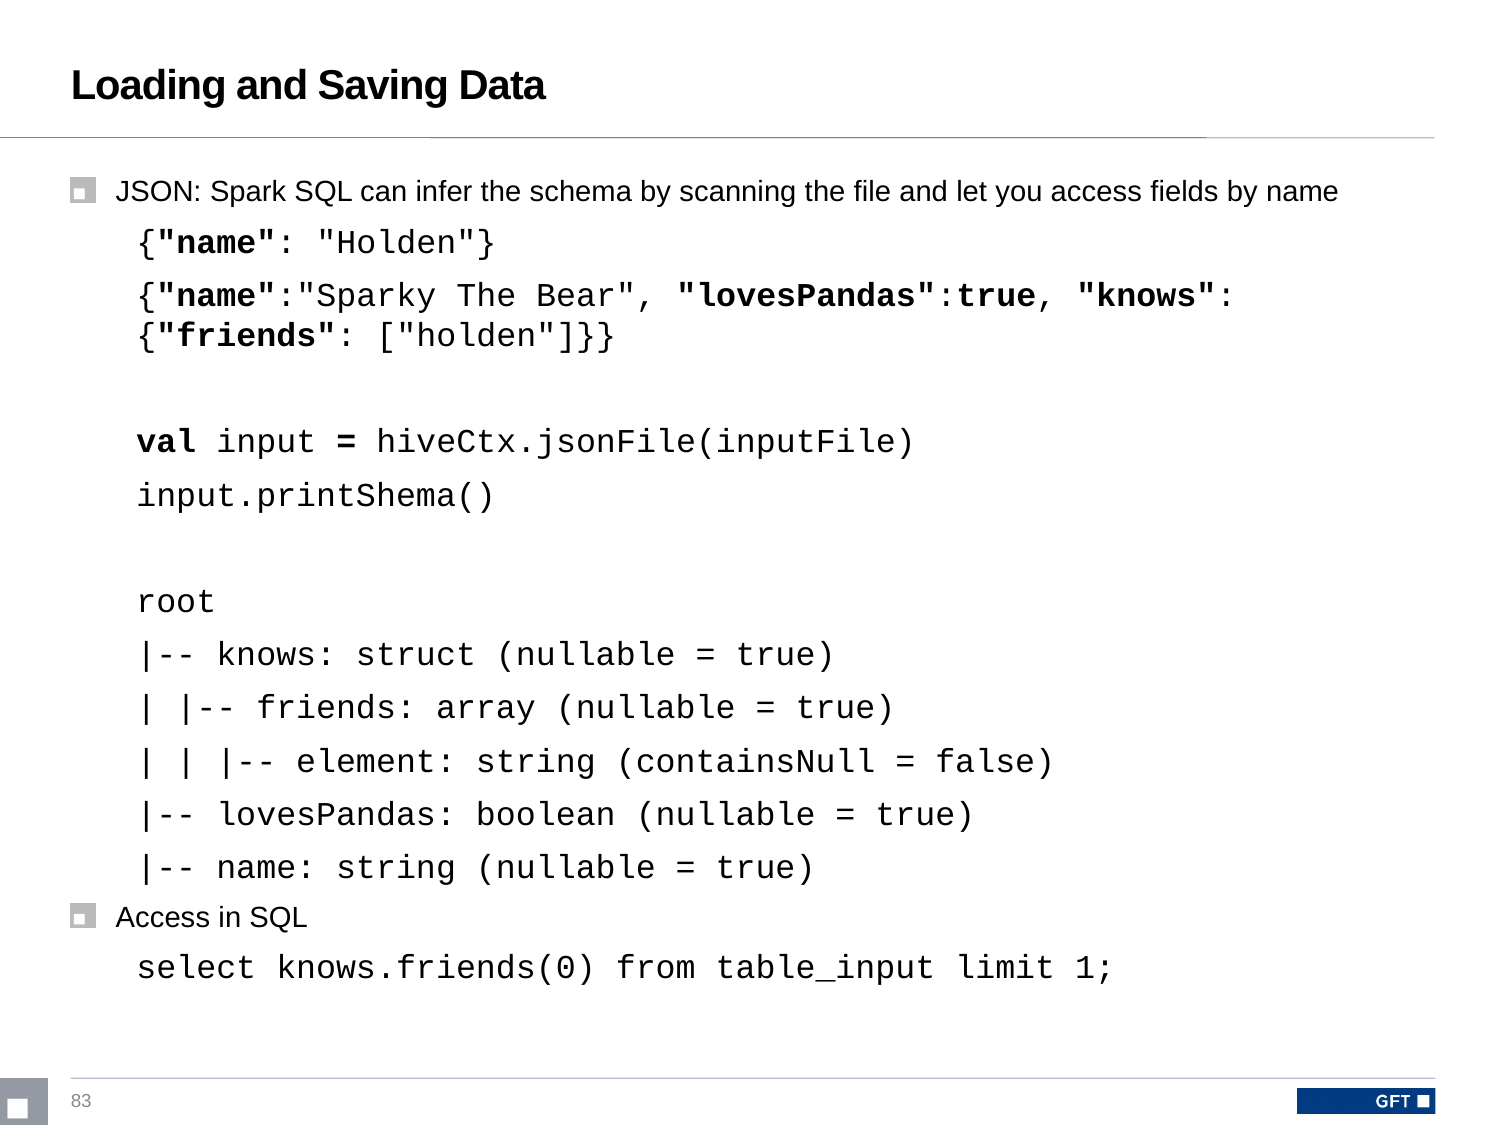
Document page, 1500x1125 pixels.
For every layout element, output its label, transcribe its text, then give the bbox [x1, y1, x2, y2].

list JSON: Spark SQL can infer the schema by scanning the file and let you access fields by name {"name": "Holden"} {"name":"Sparky The Bear", "lovesPandas":true, "knows":{"friends": ["holden"]}} val input = hiveCtx.jsonFile(inputFile) input.printShema() root |-- knows: struct (nullable = true) | |-- friends: array (nullable = true) | | |-- element: string (containsNull = false) |-- lovesPandas: boolean (nullable = true) |-- name: string (nullable = true) Access in SQL select knows.friends(0) from table_input limit 1; [70, 172, 1432, 1055]
picture [70, 903, 96, 928]
slide_number 83 [70, 1089, 130, 1113]
picture [1297, 1088, 1436, 1114]
title Loading and Saving Data [70, 66, 1447, 120]
picture [70, 177, 96, 203]
